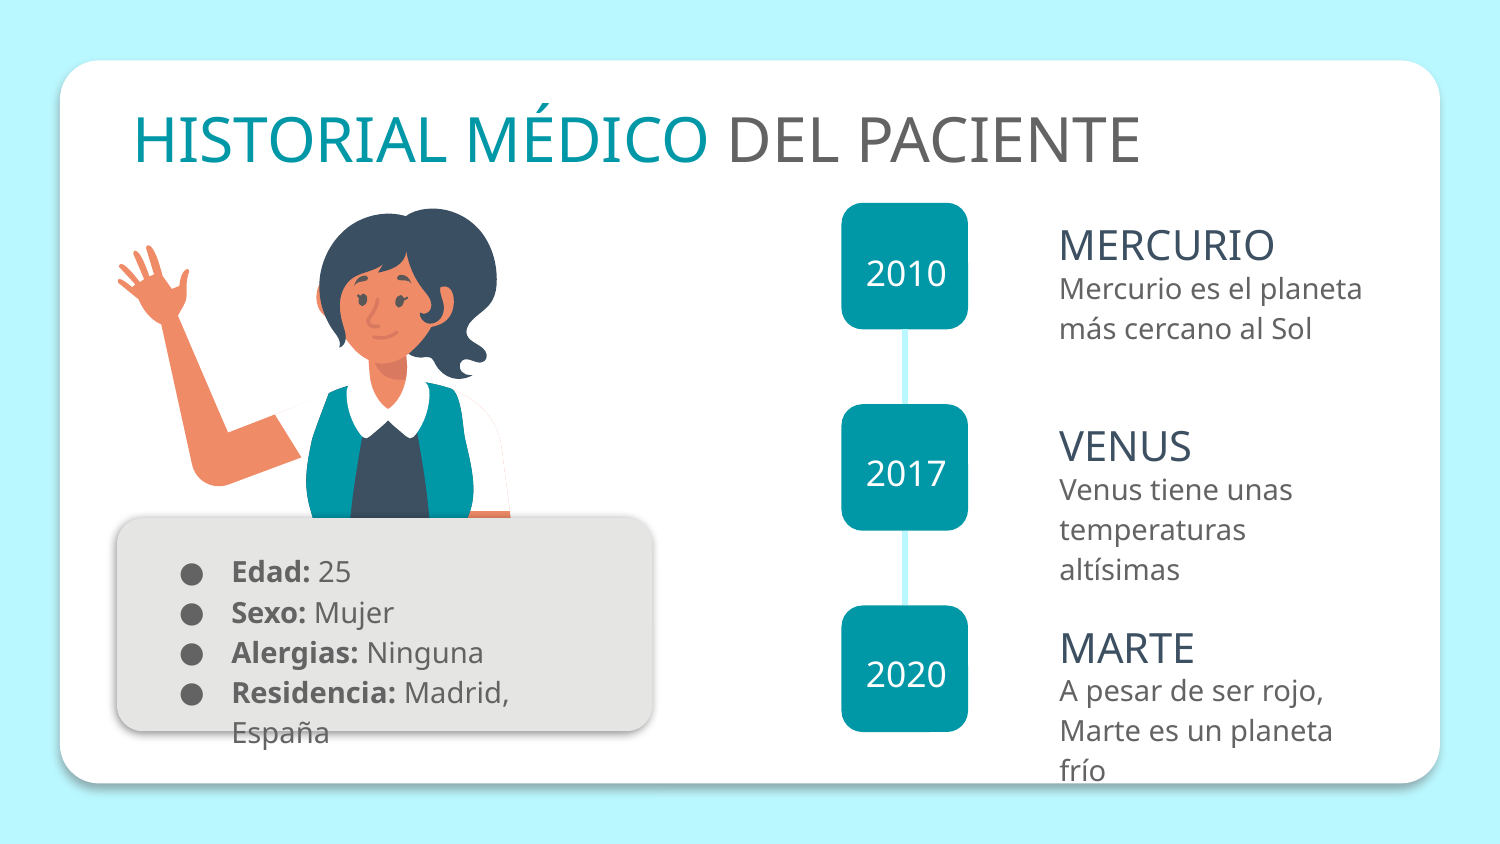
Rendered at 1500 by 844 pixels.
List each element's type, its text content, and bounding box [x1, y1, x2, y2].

title HISTORIAL MÉDICO DEL PACIENTE [116, 73, 1381, 168]
text_box Venus tiene unas temperaturas altísimas [1044, 451, 1381, 546]
text_box [116, 518, 653, 732]
text_box VENUS [1044, 415, 1381, 451]
text_box MARTE [1044, 617, 1381, 651]
text_box [841, 202, 969, 330]
text_box Mercurio es el planeta más cercano al Sol [1044, 250, 1381, 345]
text_box A pesar de ser rojo, Marte es un planeta frío [1044, 651, 1381, 747]
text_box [116, 208, 525, 620]
text_box [841, 404, 969, 531]
text_box 2017 [848, 443, 965, 495]
text_box [841, 605, 969, 733]
text_box Edad: 25 Sexo: Mujer Alergias: Ninguna Residencia: Madrid, España [141, 533, 623, 702]
text_box MERCURIO [1044, 214, 1381, 250]
text_box 2010 [848, 243, 965, 295]
text_box 2020 [848, 644, 965, 696]
